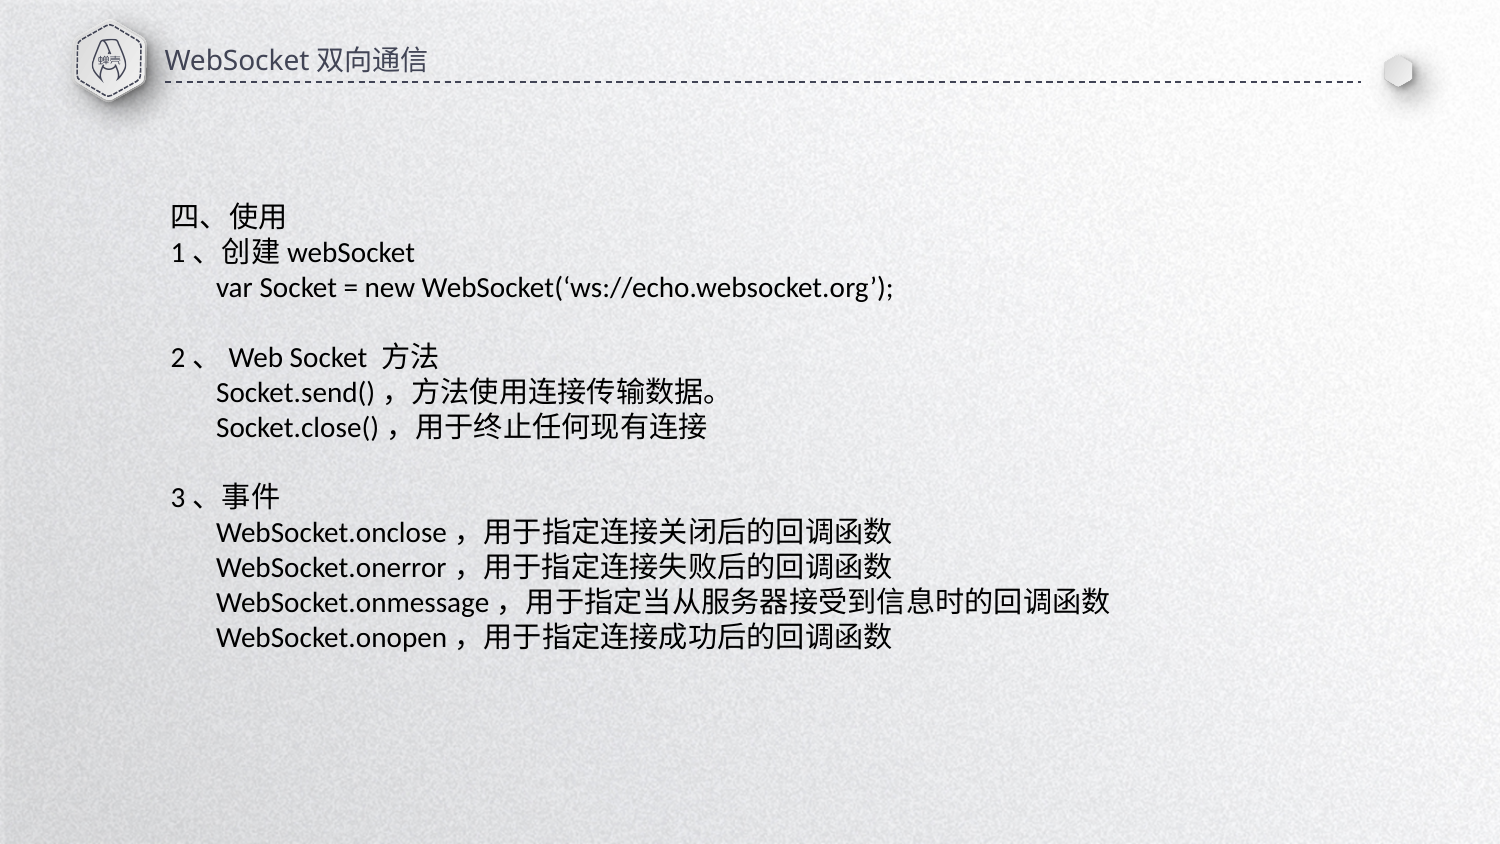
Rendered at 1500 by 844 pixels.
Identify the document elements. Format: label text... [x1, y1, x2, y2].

picture [0, 0, 1500, 844]
text_box 四、使用 1、创建webSocket var Socket = new WebSocket(‘ws://echo.websocket.org’); 2、Web Socket 方法 Socket.send()，方法使用连接传输数据。 Socket.close()，用于终止任何现有连接 3、事件 WebSocket.onclose，用于指定连接关闭后的回调函数 WebSocket.onerror，用于指定连接失败后的回调函数 WebSocket.onmessage，用于指定当从服务器接受到信息时的回调函数 WebSocket.onopen，用于指定连接成功后的回调函数 [155, 191, 1357, 696]
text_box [1382, 56, 1415, 86]
text_box WebSocket双向通信 [156, 38, 528, 81]
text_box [67, 23, 151, 98]
